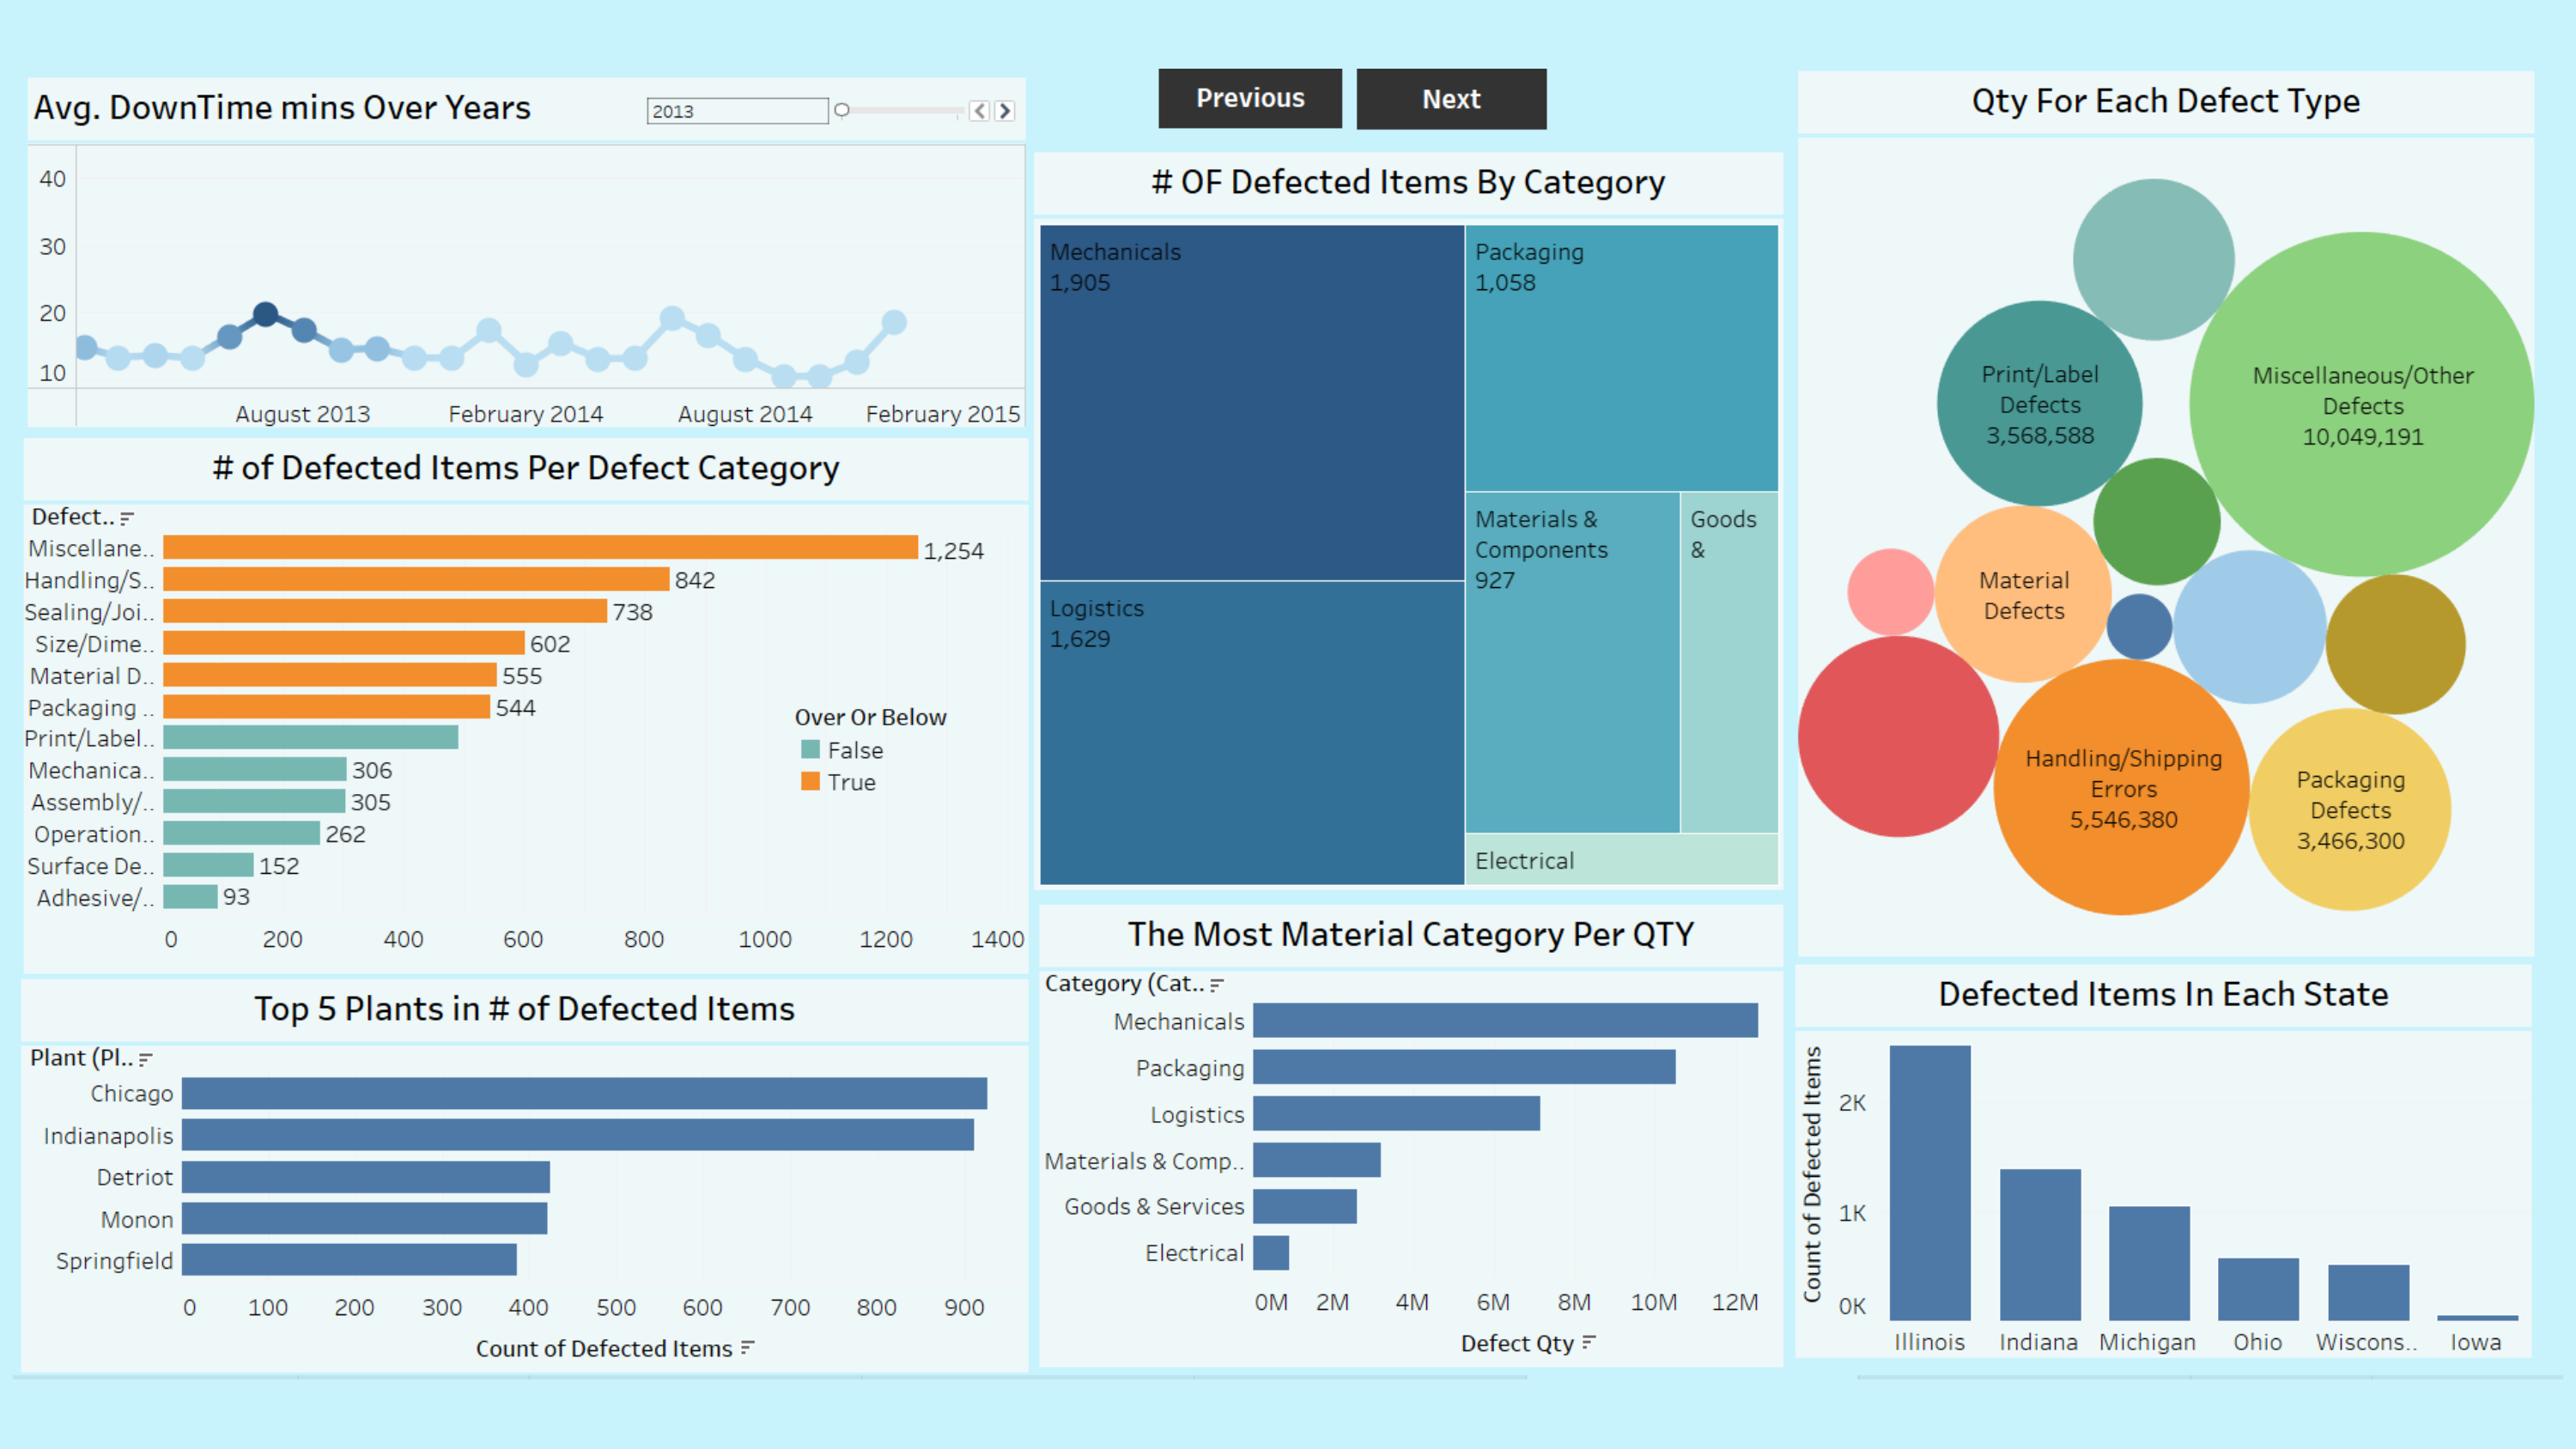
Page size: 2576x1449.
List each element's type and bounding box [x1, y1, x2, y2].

text_box [12, 69, 2564, 1379]
